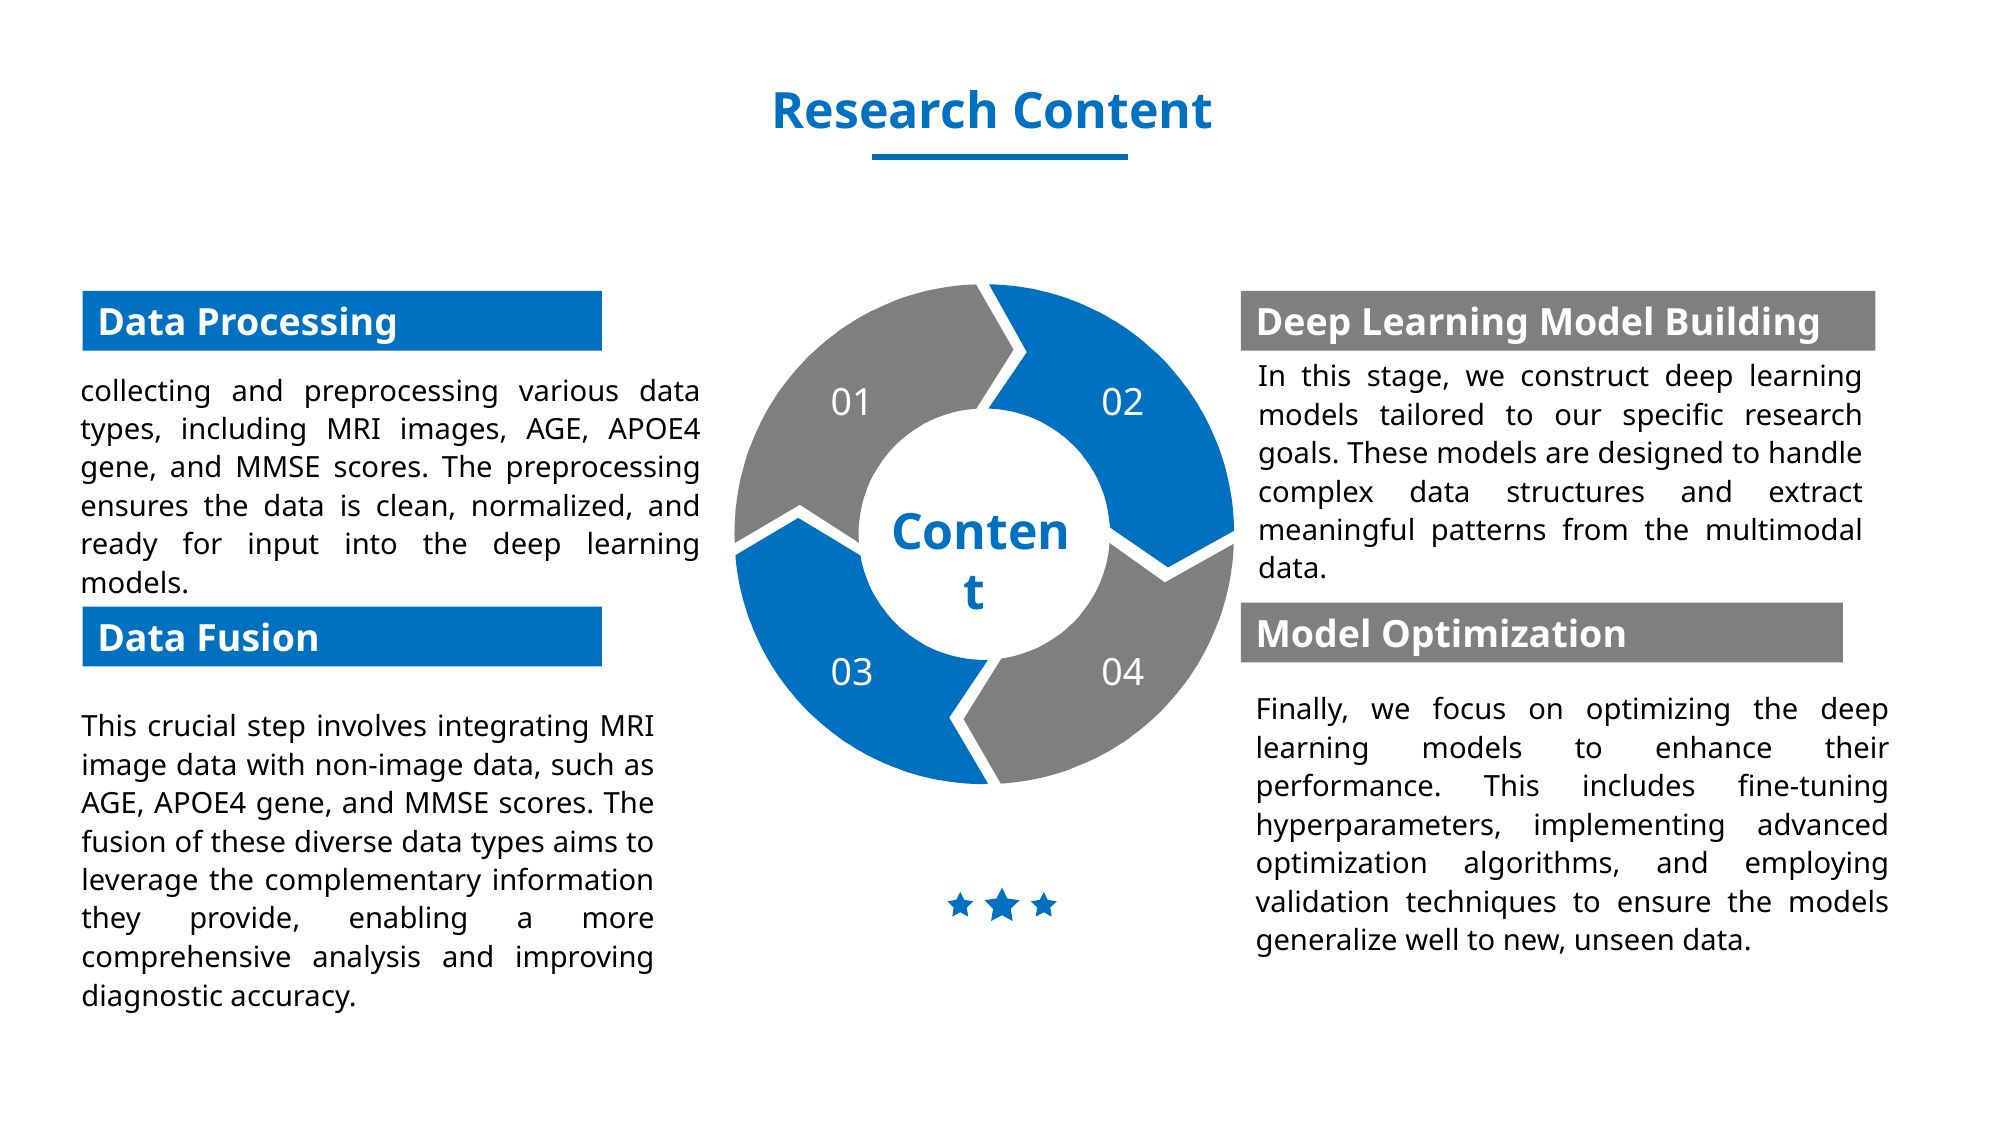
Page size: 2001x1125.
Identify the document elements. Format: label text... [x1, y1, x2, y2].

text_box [947, 887, 1057, 922]
text_box This crucial step involves integrating MRI image data with non-image data, such as AGE, APOE4 gene, and MMSE scores. The fusion of these diverse data types aims to leverage the complementary information they provide, enabling a more comprehensive analysis and improving diagnostic accuracy. [66, 696, 670, 1020]
text_box Data Fusion [82, 606, 602, 667]
text_box Finally, we focus on optimizing the deep learning models to enhance their performance. This includes fine-tuning hyperparameters, implementing advanced optimization algorithms, and employing validation techniques to ensure the models generalize well to new, unseen data. [1240, 679, 1905, 964]
text_box collecting and preprocessing various data types, including MRI images, AGE, APOE4 gene, and MMSE scores. The preprocessing ensures the data is clean, normalized, and ready for input into the deep learning models. [65, 361, 716, 607]
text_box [993, 542, 1234, 784]
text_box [735, 517, 989, 785]
text_box Deep Learning Model Building [1240, 290, 1876, 351]
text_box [734, 284, 986, 517]
text_box Research Content [732, 70, 1266, 266]
text_box In this stage, we construct deep learning models tailored to our specific research goals. These models are designed to handle complex data structures and extract meaningful patterns from the multimodal data. [1243, 346, 1878, 593]
text_box Data Processing [82, 290, 602, 351]
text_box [988, 284, 1235, 542]
text_box Model Optimization [1240, 602, 1843, 663]
